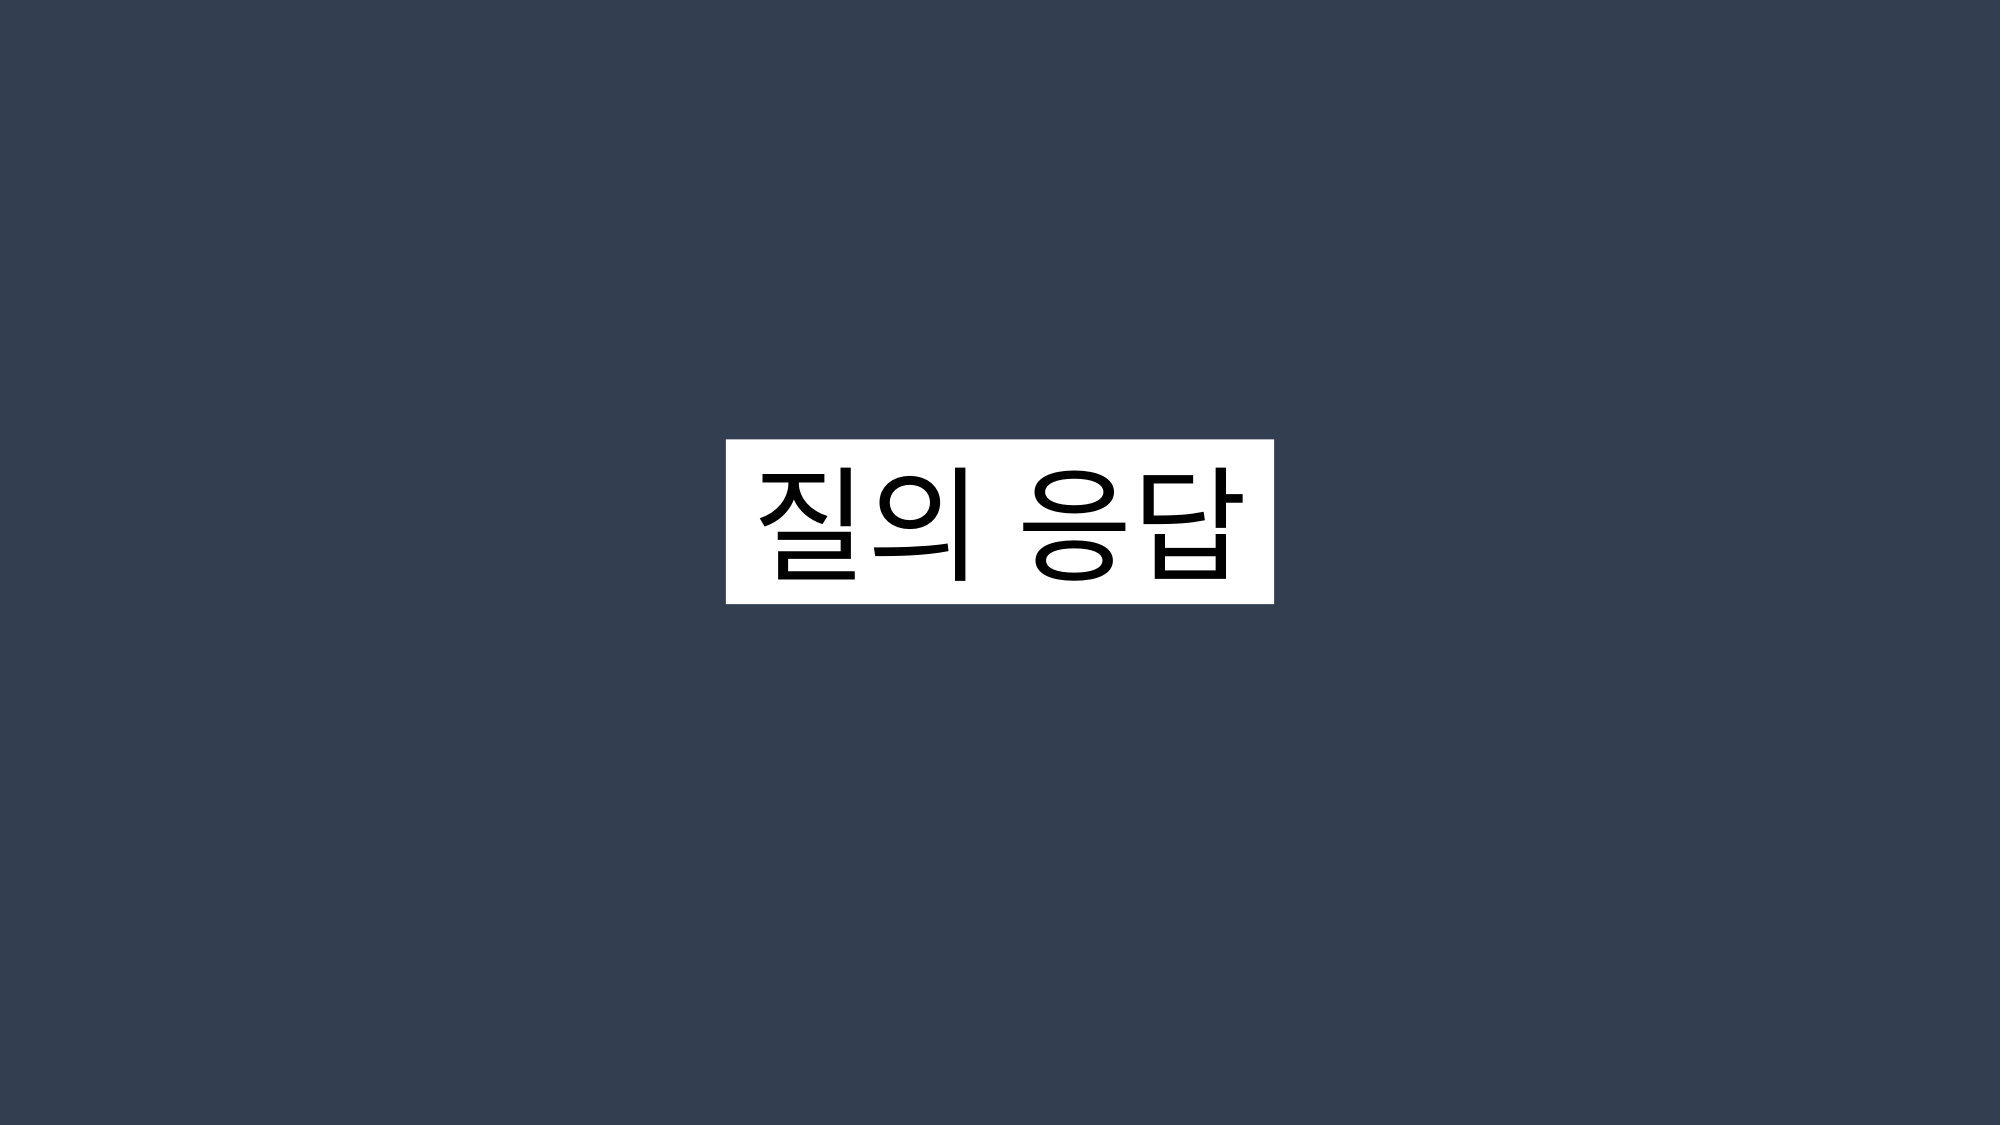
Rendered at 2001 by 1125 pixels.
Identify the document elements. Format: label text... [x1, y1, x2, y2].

text_box 질의 응답 [725, 439, 1275, 605]
